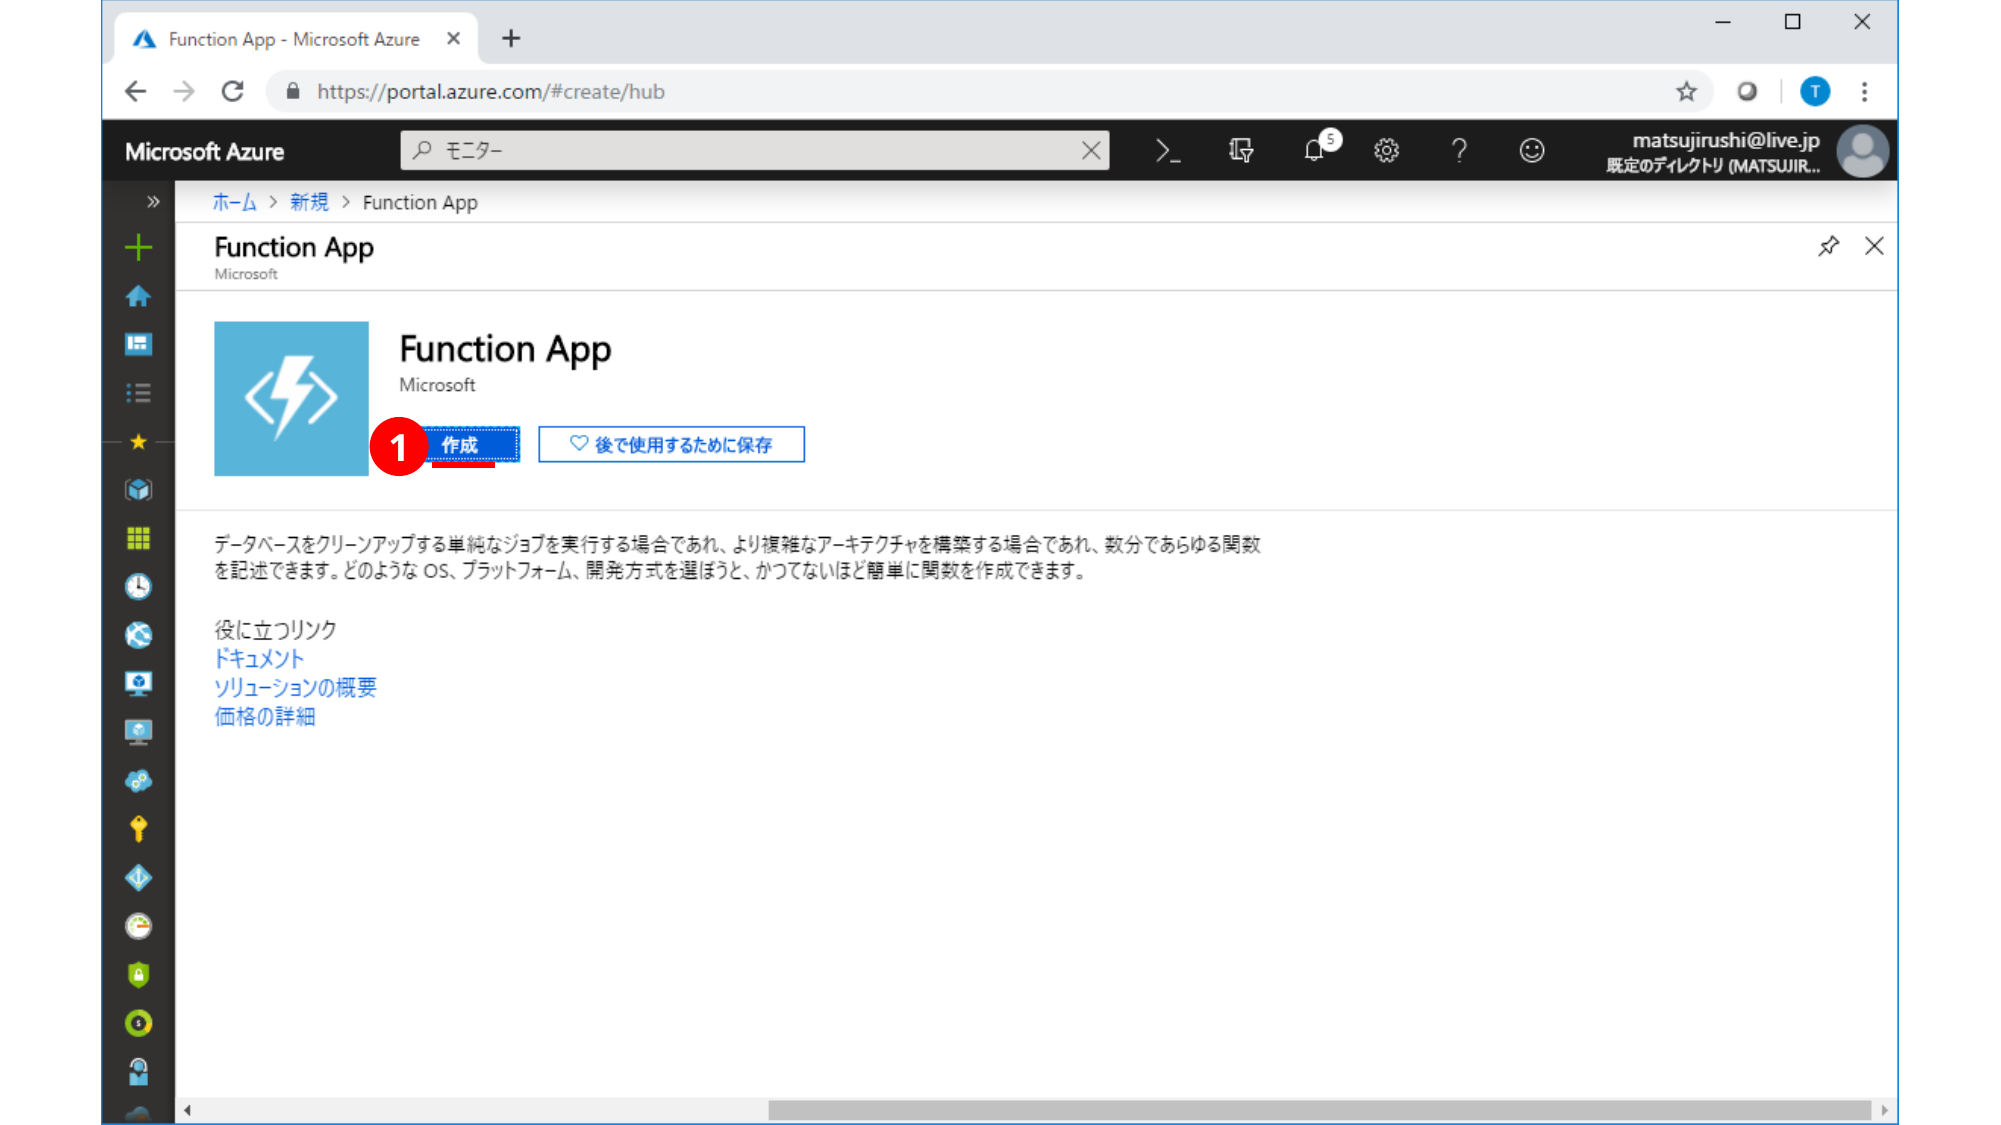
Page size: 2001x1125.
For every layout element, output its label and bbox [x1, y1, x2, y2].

picture [101, 0, 1899, 1125]
